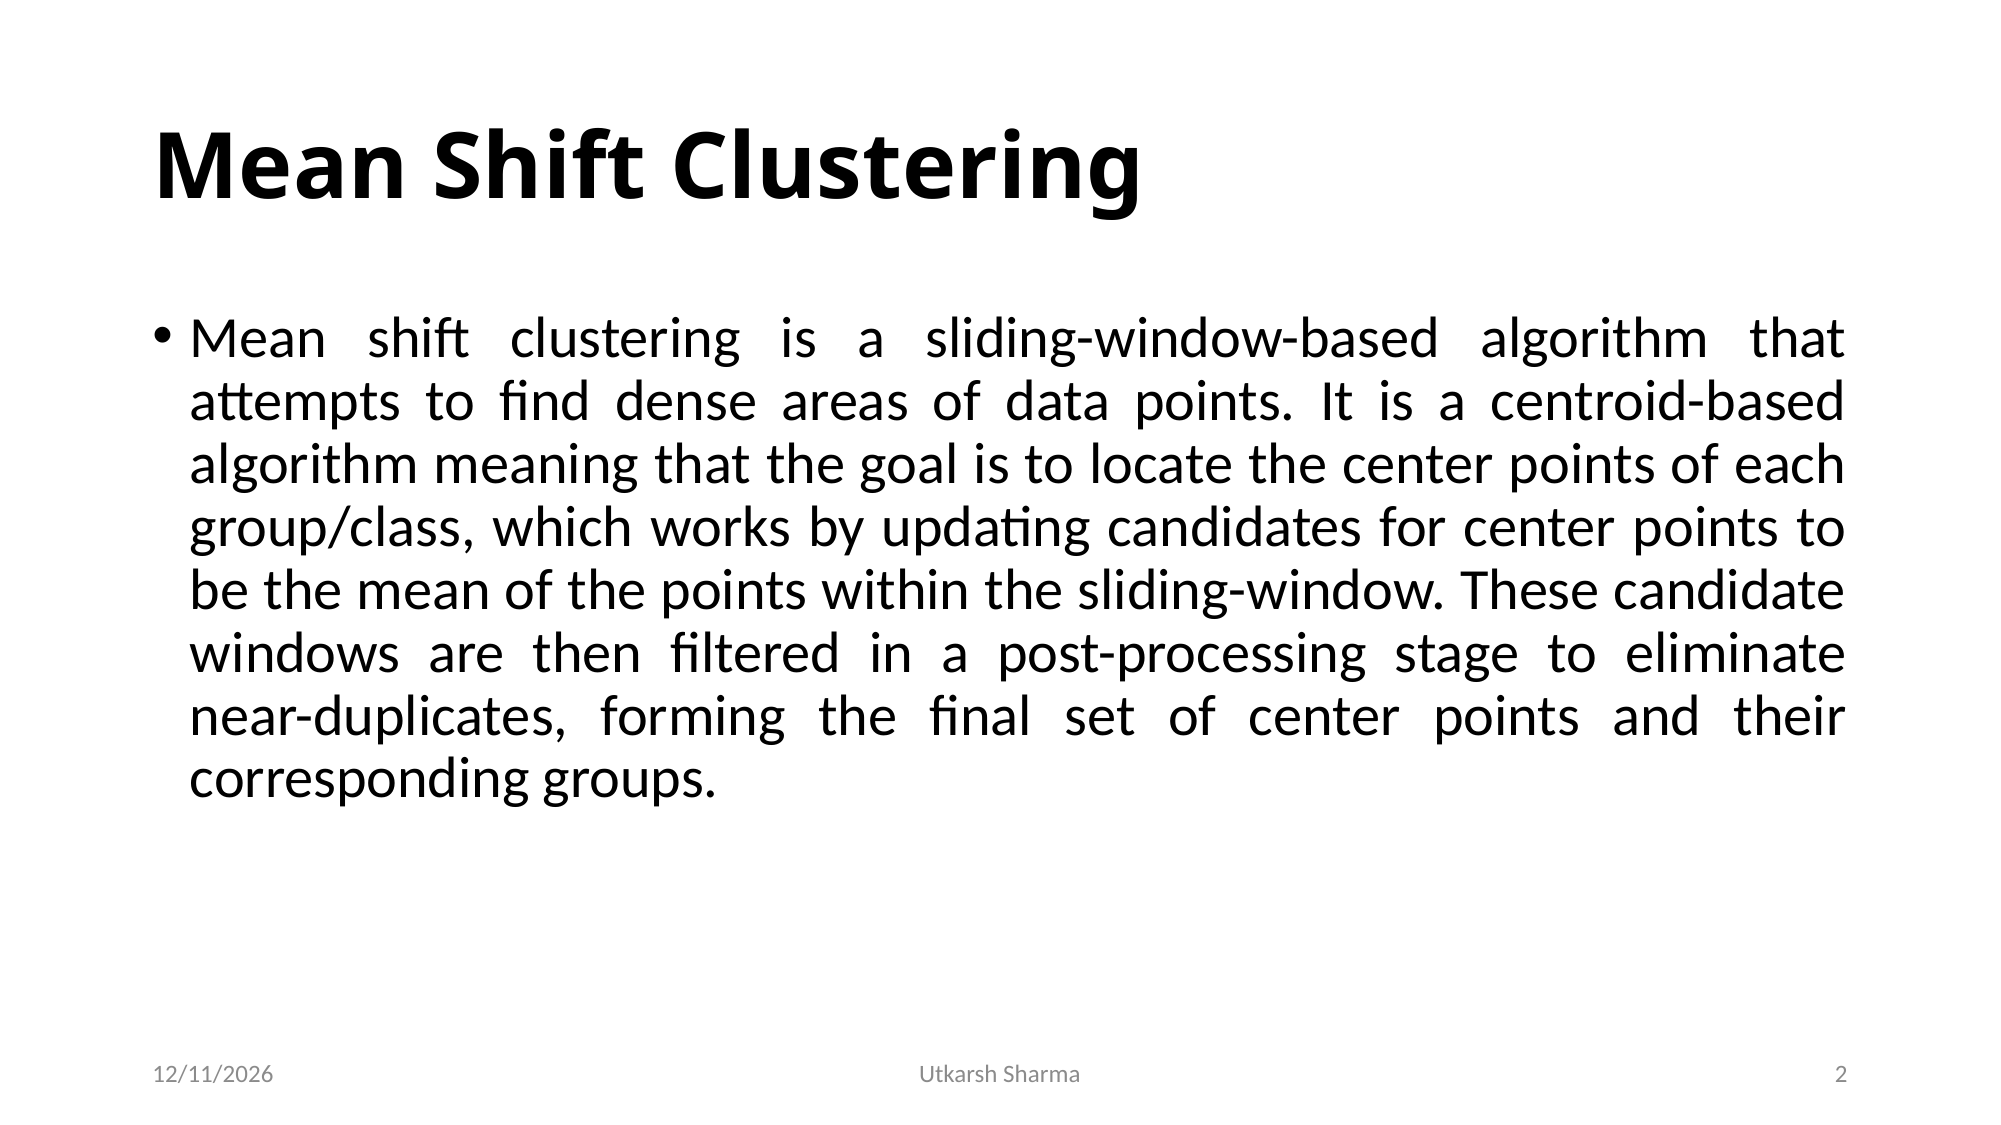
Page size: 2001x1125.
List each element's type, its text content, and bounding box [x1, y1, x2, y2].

slide_number 2 [1412, 1042, 1863, 1103]
title Mean Shift Clustering [137, 59, 1863, 278]
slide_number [137, 1042, 588, 1103]
footer Utkarsh Sharma [662, 1042, 1338, 1103]
list Mean shift clustering is a sliding-window-based algorithm that attempts to find dense areas of data points. It is a centroid-based algorithm meaning that the goal is to locate the center points of each group/class, which works by updating candidates for center points to be the mean of the points within the sliding-window. These candidate windows are then filtered in a post-processing stage to eliminate near-duplicates, forming the final set of center points and their corresponding groups. [137, 299, 1863, 1014]
